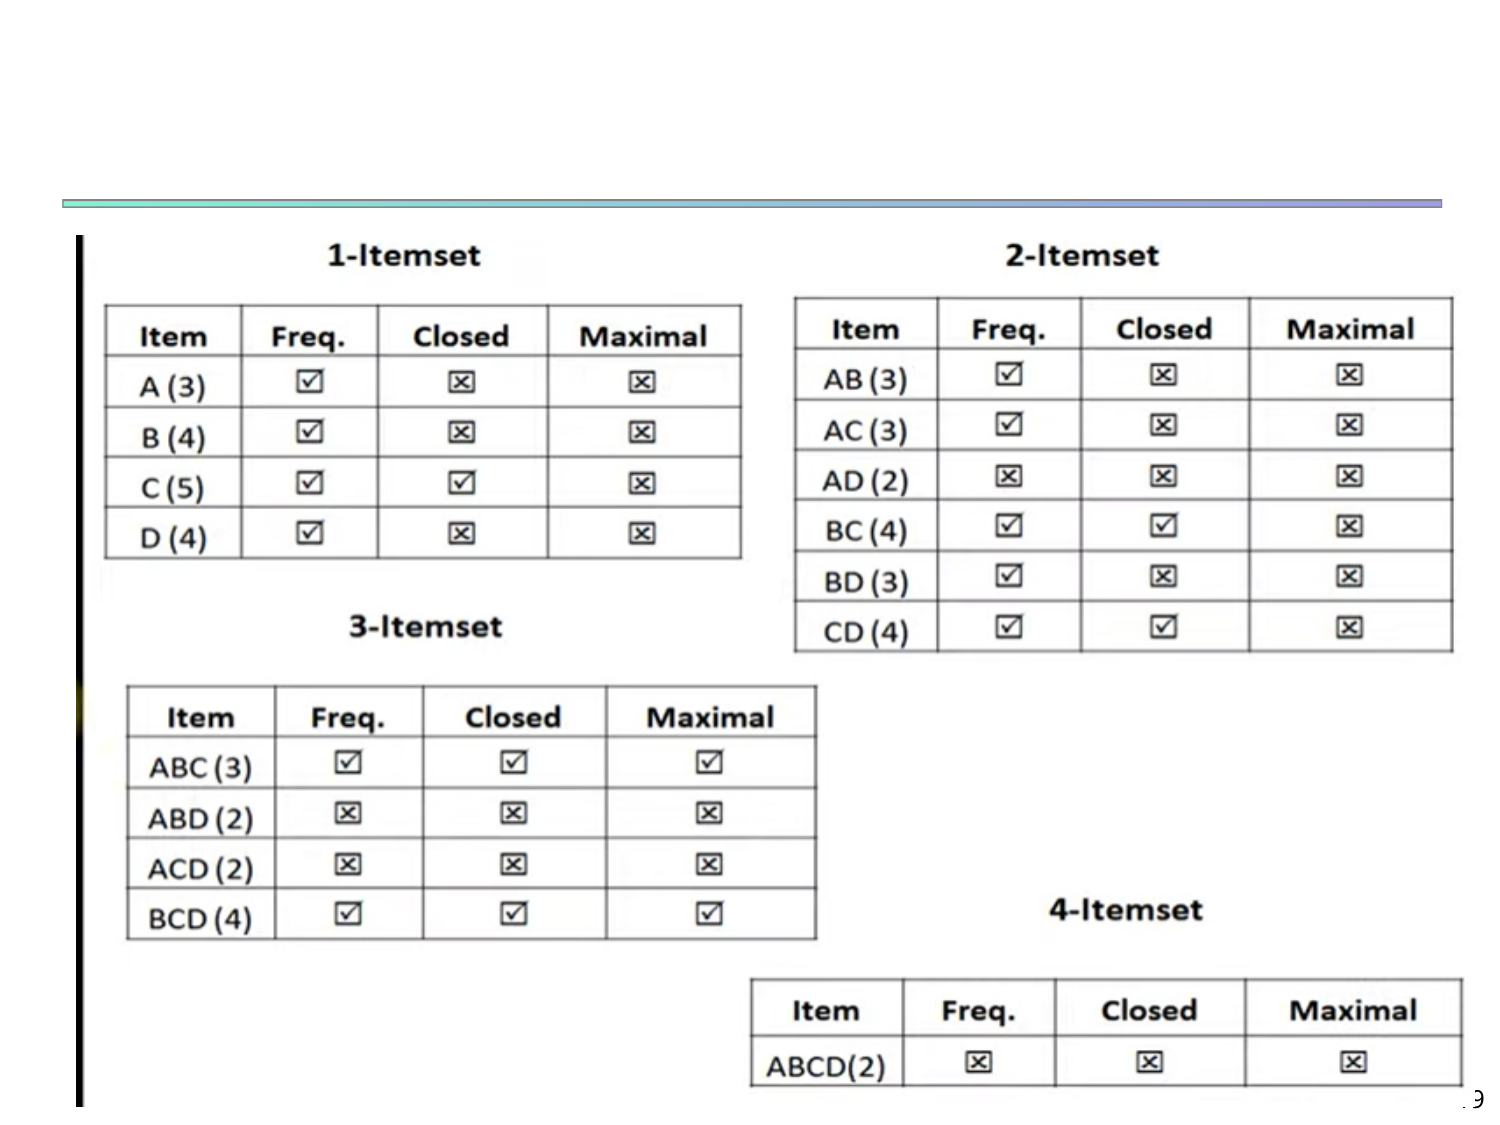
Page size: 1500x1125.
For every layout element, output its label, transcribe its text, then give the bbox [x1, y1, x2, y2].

picture [76, 235, 1475, 1107]
slide_number ‹#› [1187, 1062, 1500, 1125]
